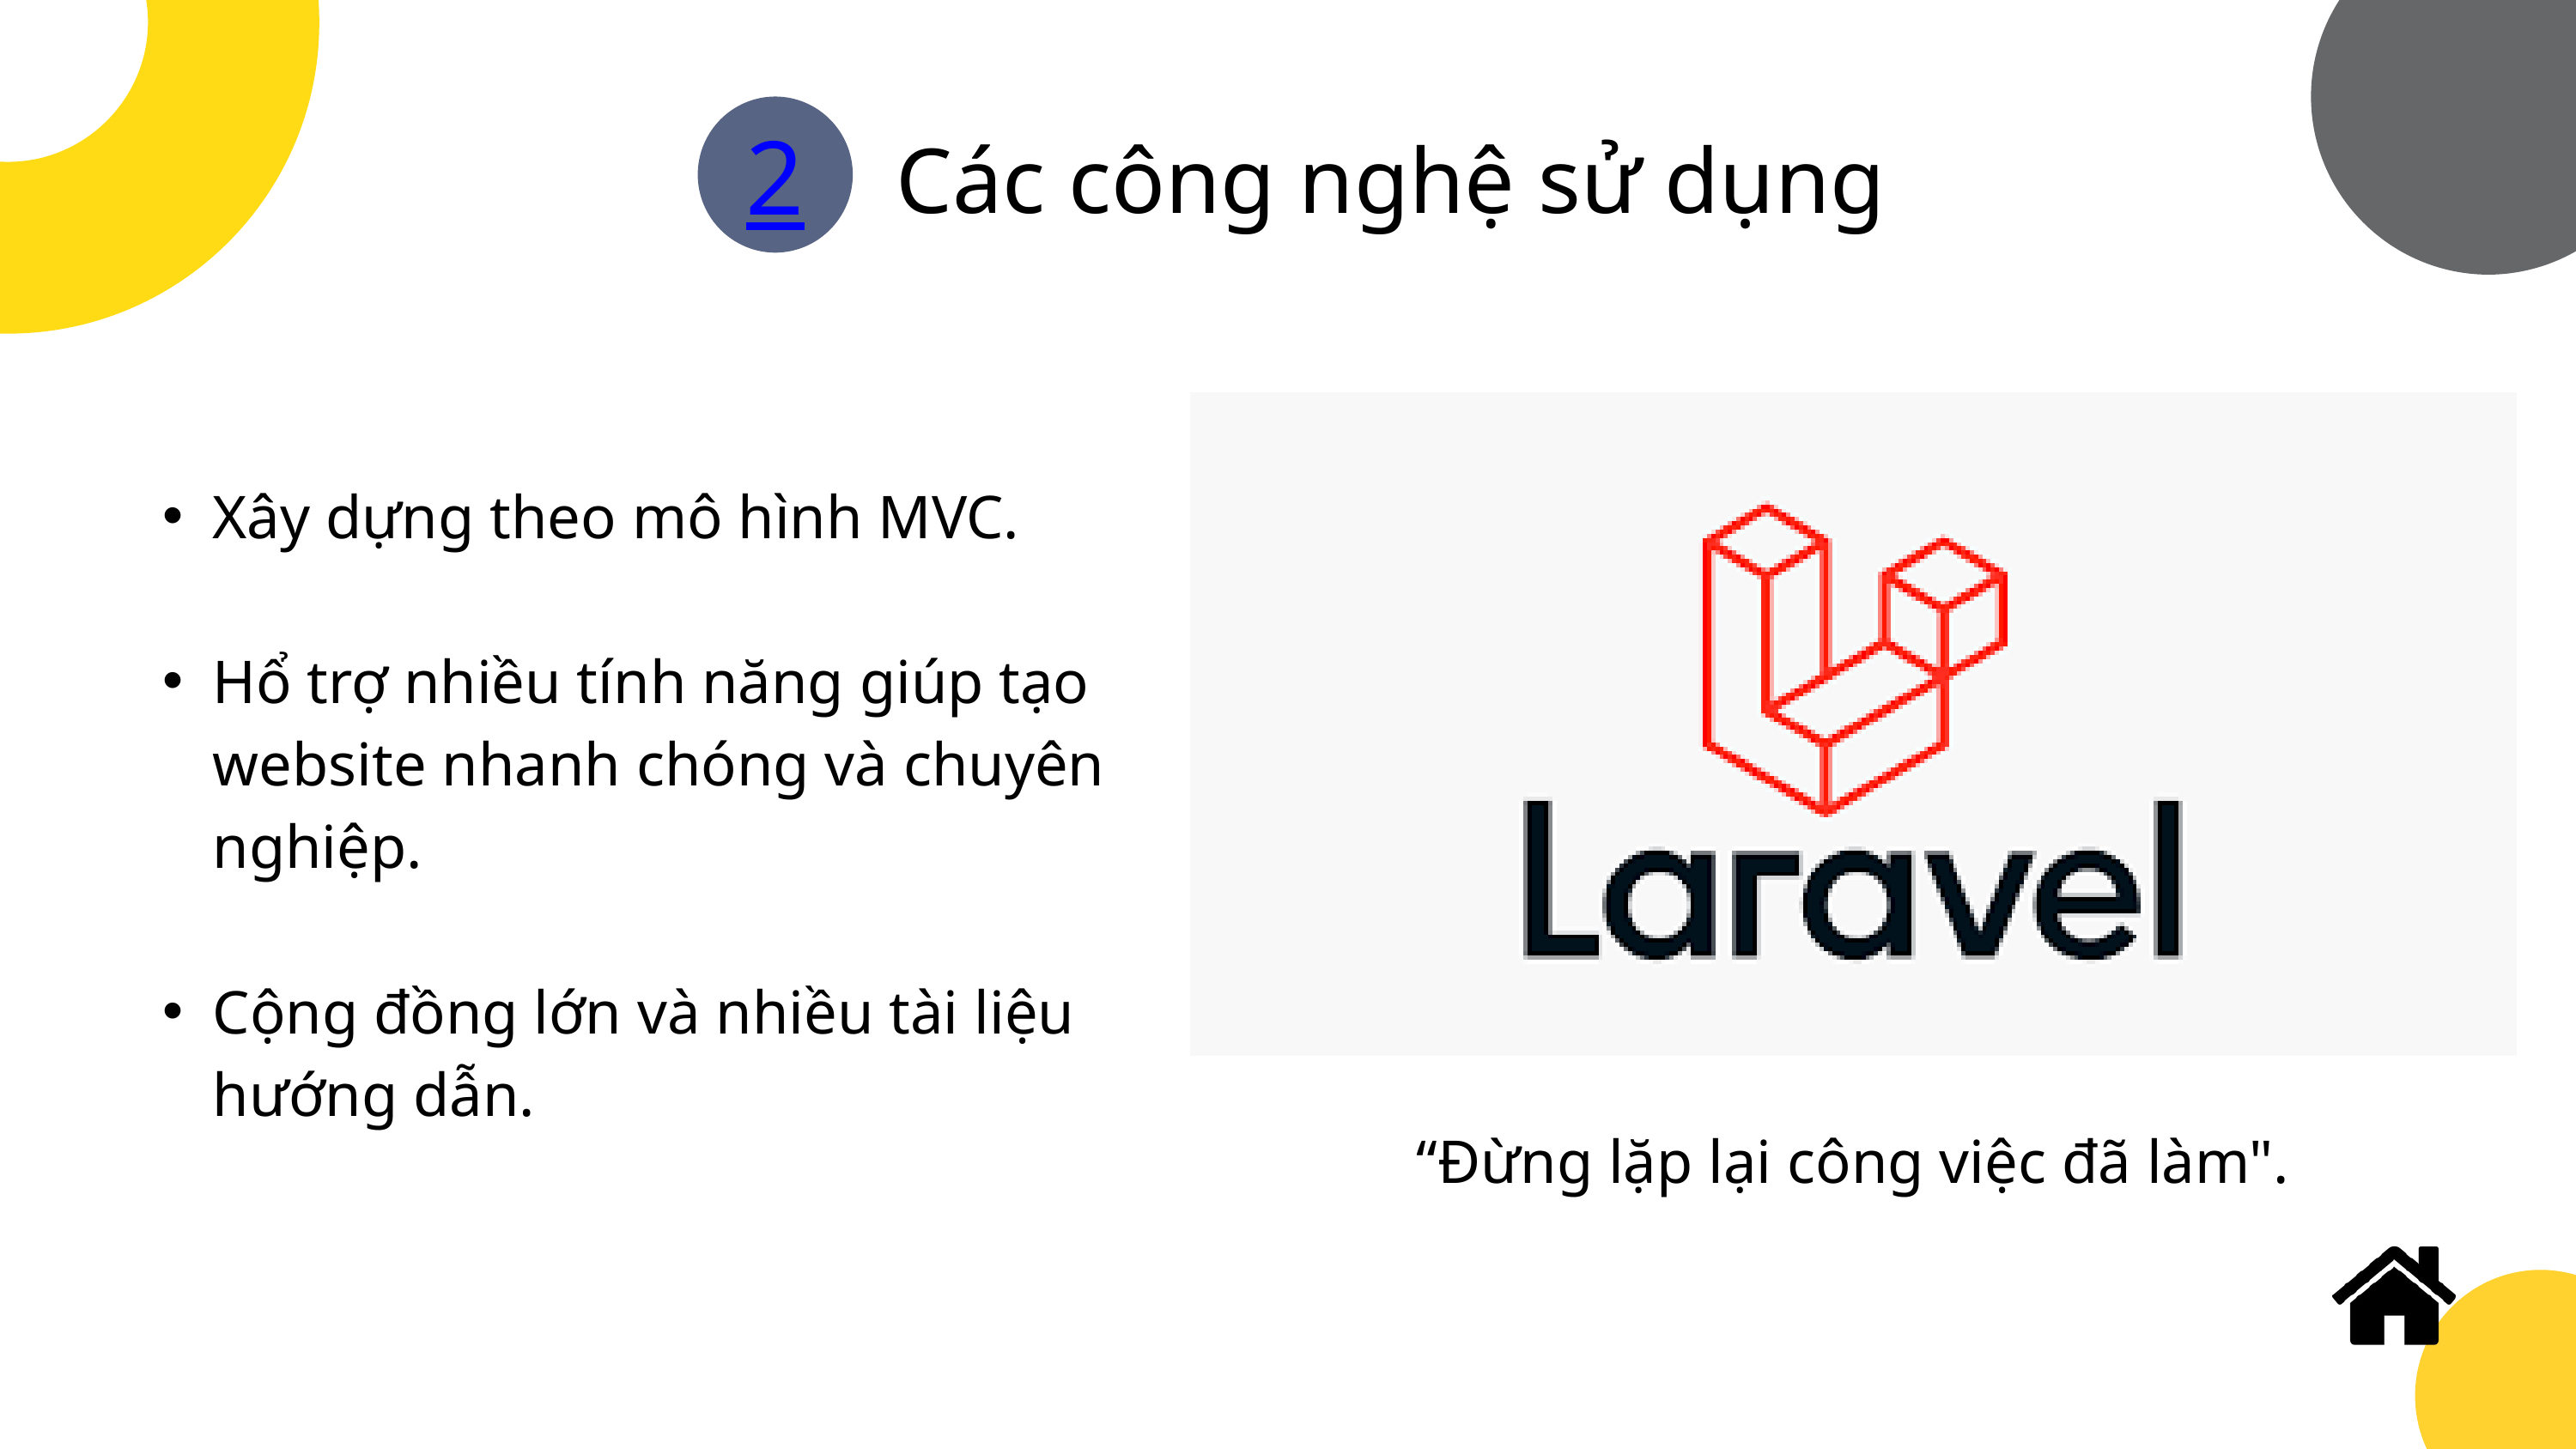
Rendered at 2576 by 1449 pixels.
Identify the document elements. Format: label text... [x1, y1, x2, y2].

text_box Xây dựng theo mô hình MVC. Hổ trợ nhiều tính năng giúp tạo website nhanh chóng và chuyên nghiệp. Cộng đồng lớn và nhiều tài liệu hướng dẫn. [112, 385, 1144, 1205]
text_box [0, 0, 320, 334]
picture [2332, 1234, 2456, 1357]
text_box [2414, 1270, 2576, 1449]
text_box Các công nghệ sử dụng [896, 114, 1956, 231]
text_box “Đừng lặp lại công việc đã làm". [1373, 1119, 2334, 1196]
picture [1189, 392, 2517, 1056]
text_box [696, 96, 854, 253]
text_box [2310, 0, 2576, 276]
